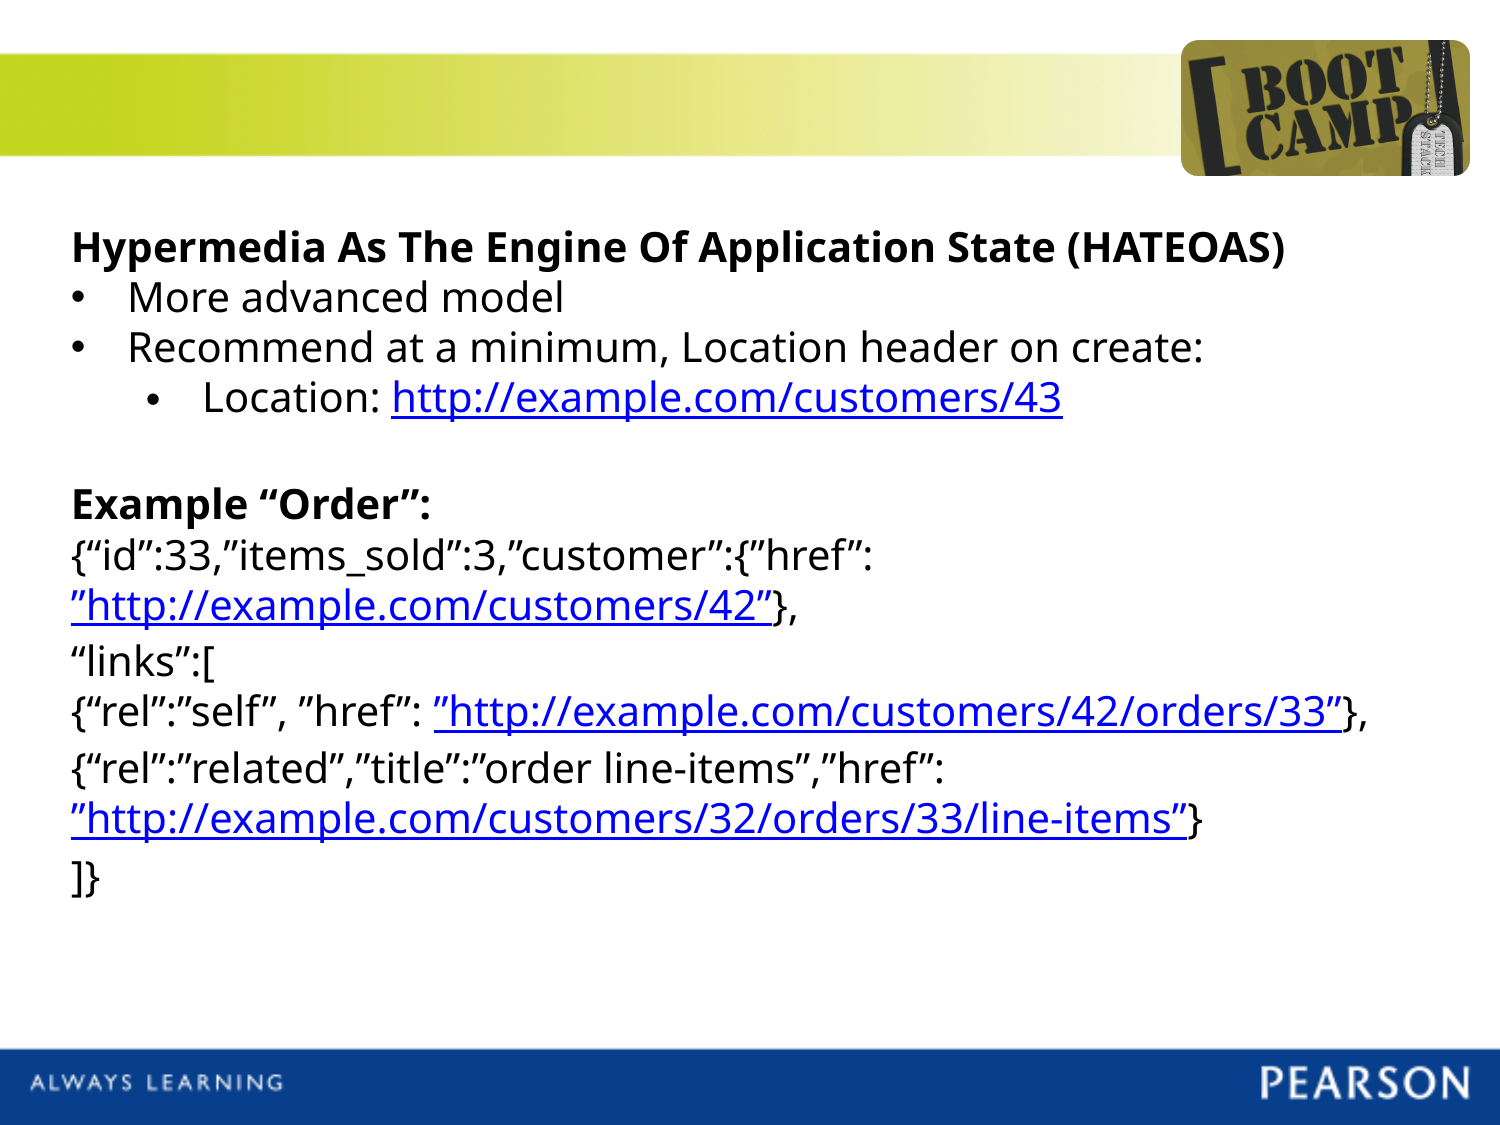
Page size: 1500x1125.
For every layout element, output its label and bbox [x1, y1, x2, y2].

text_box [0, 1, 1500, 1125]
